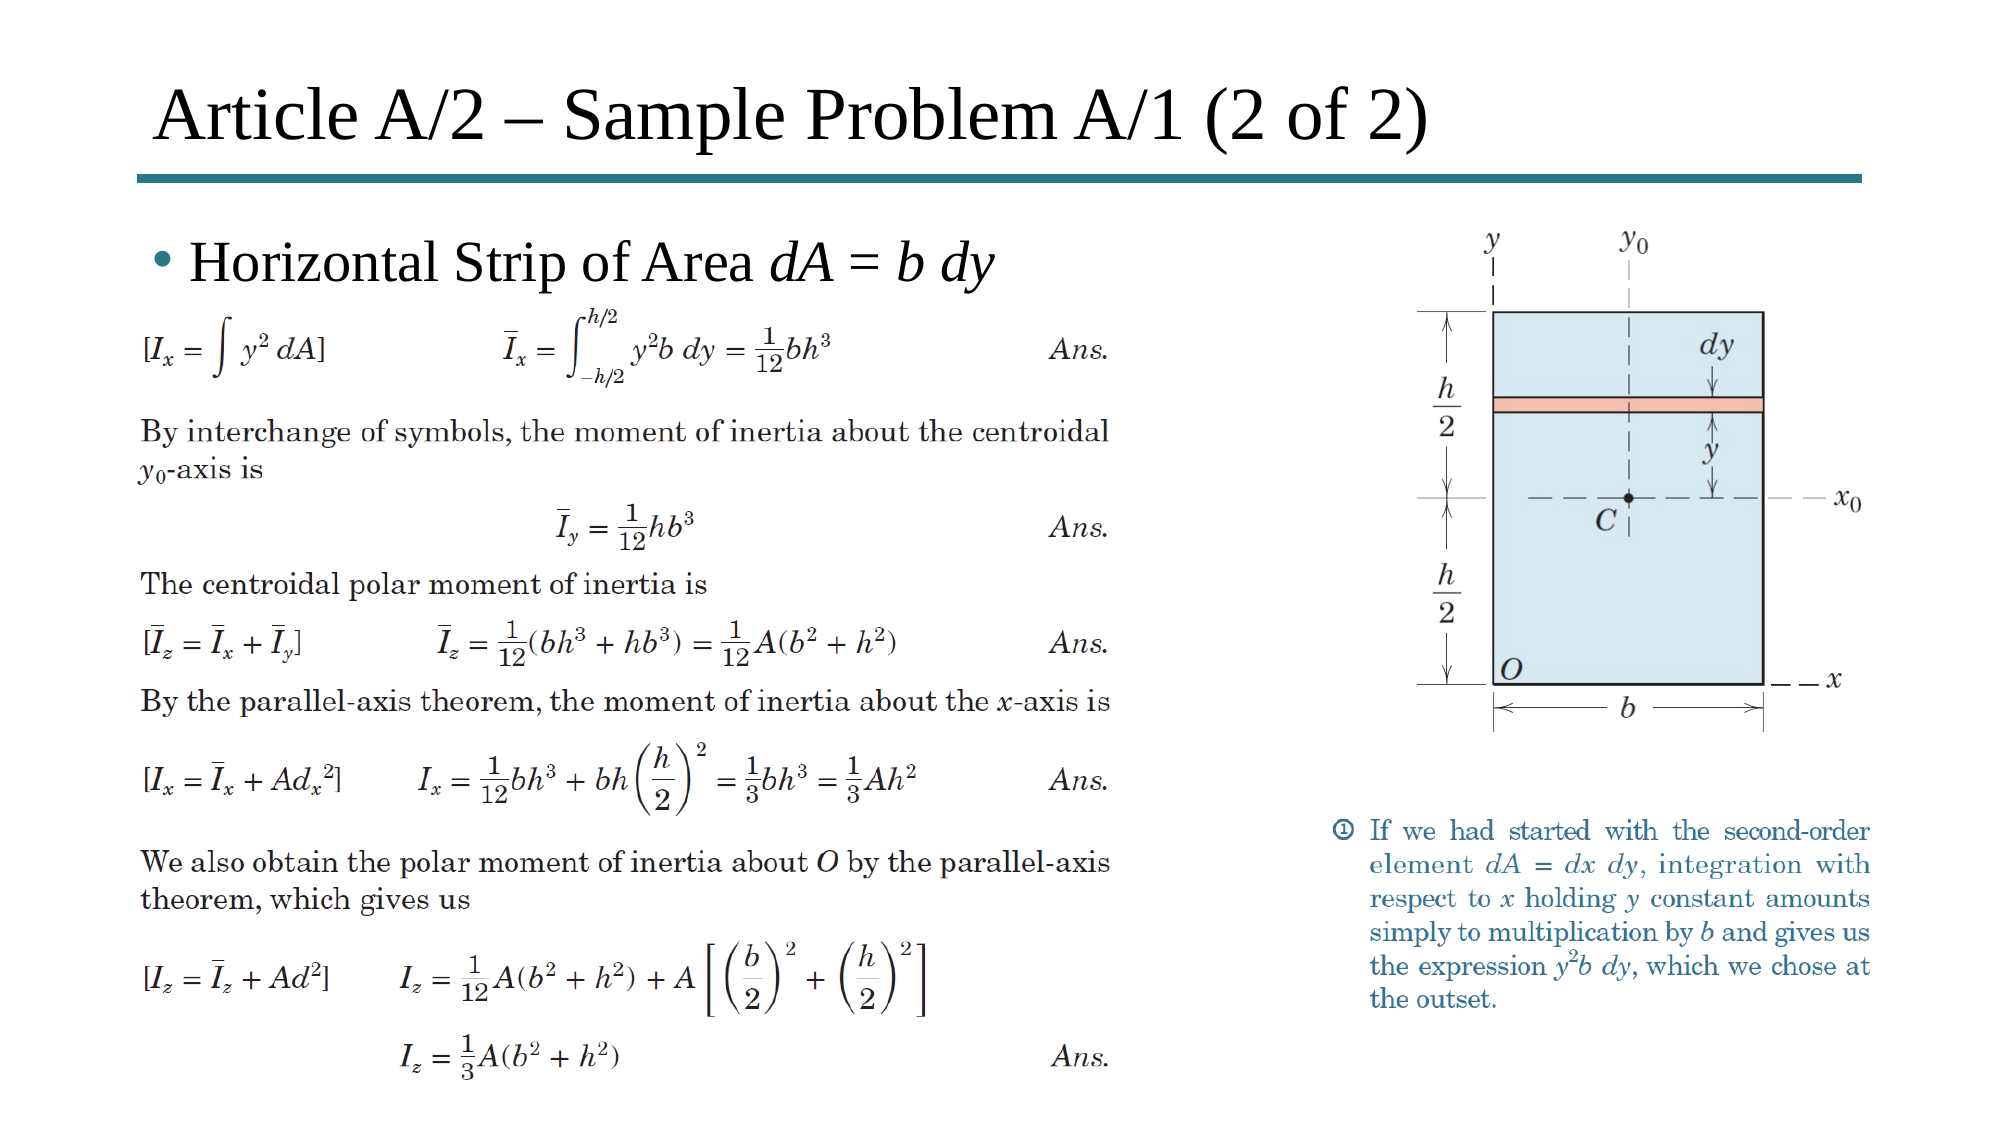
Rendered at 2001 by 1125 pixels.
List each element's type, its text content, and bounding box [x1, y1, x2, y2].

picture [1326, 813, 1875, 1014]
picture [137, 304, 1113, 1091]
picture [1412, 223, 1863, 737]
title Article A/2 – Sample Problem A/1 (2 of 2) [137, 59, 1863, 170]
list Horizontal Strip of Area dA = b dy [137, 223, 1863, 1091]
